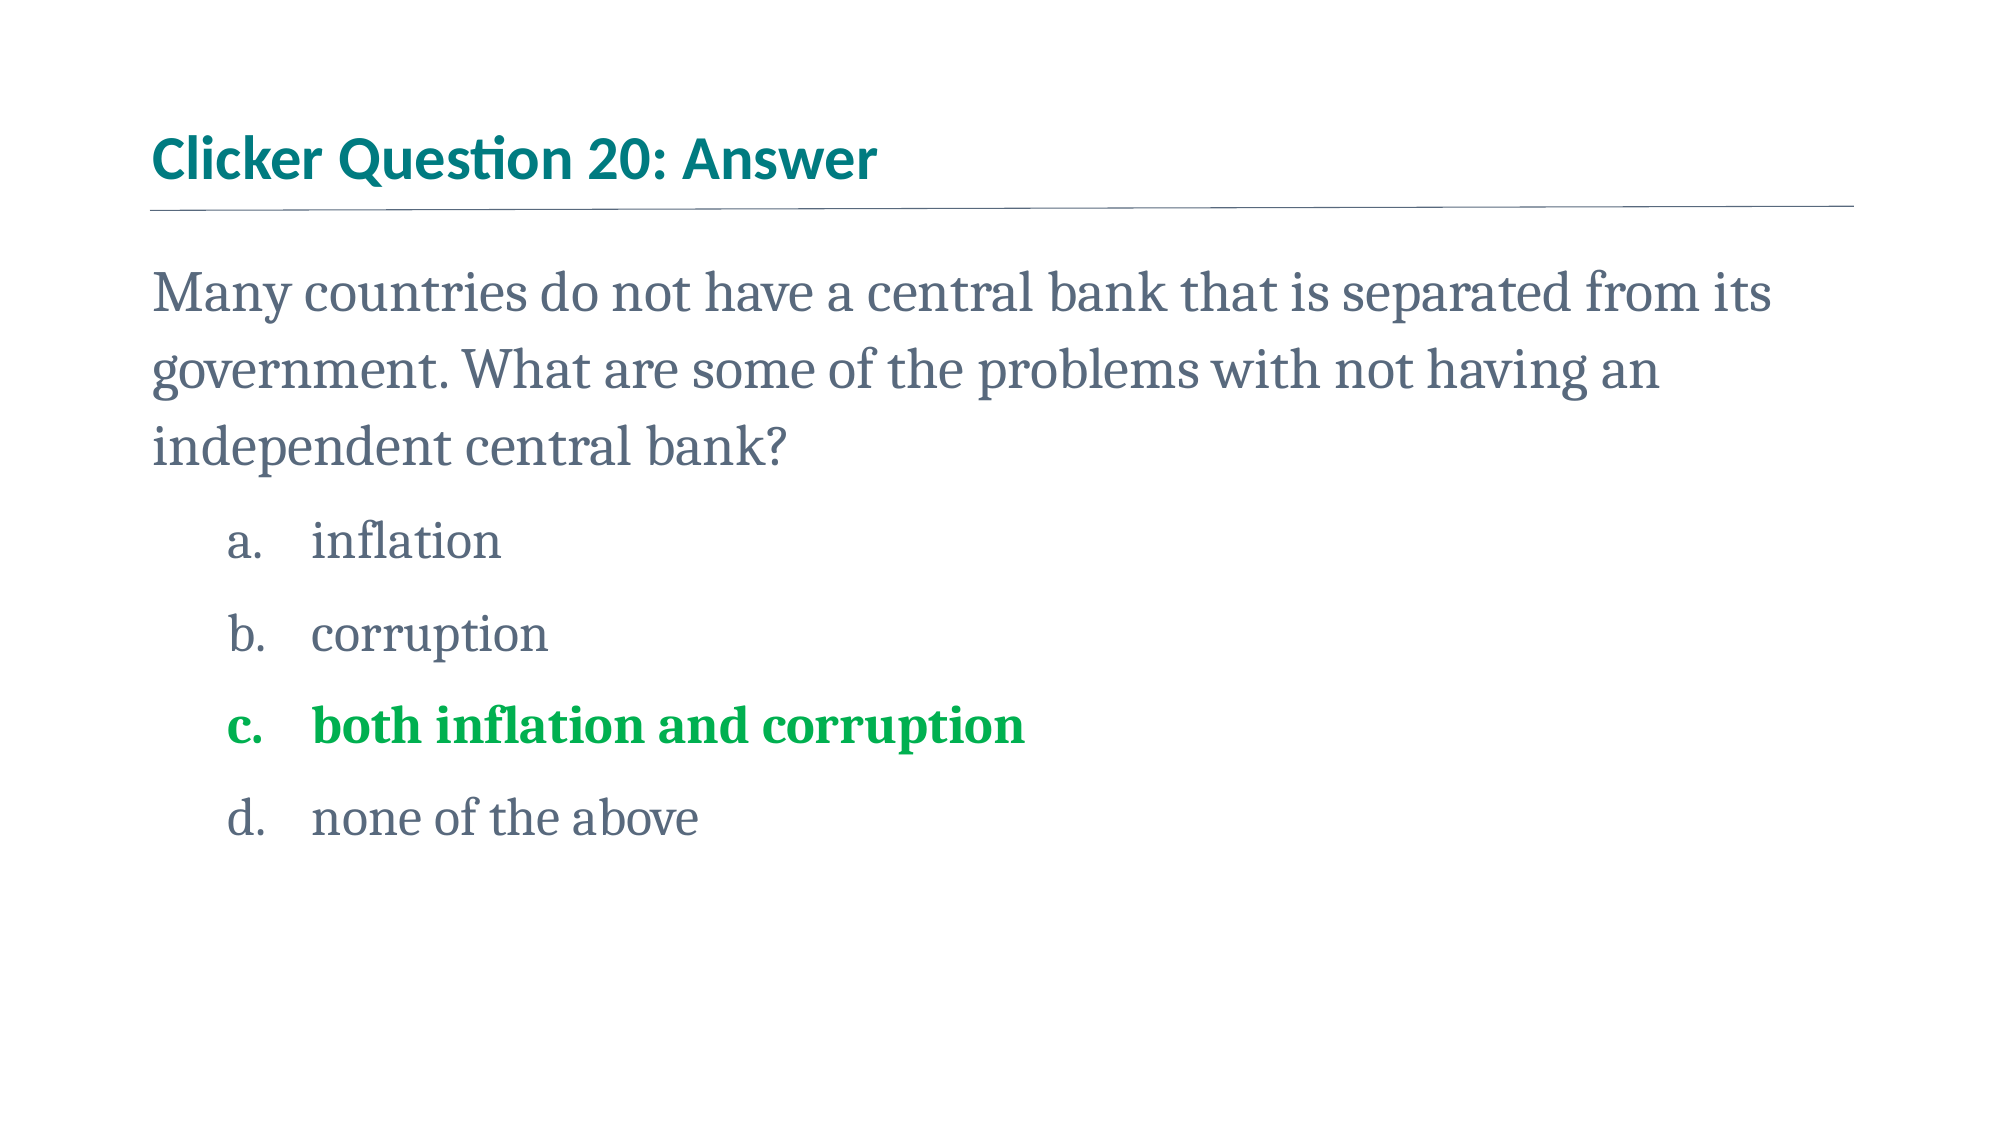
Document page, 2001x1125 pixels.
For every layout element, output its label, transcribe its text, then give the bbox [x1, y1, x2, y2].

list Many countries do not have a central bank that is separated from its government. What are some of the problems with not having an independent central bank? inflation corruption both inflation and corruption none of the above [137, 238, 1863, 1020]
title Clicker Question 20: Answer [137, 107, 1863, 211]
